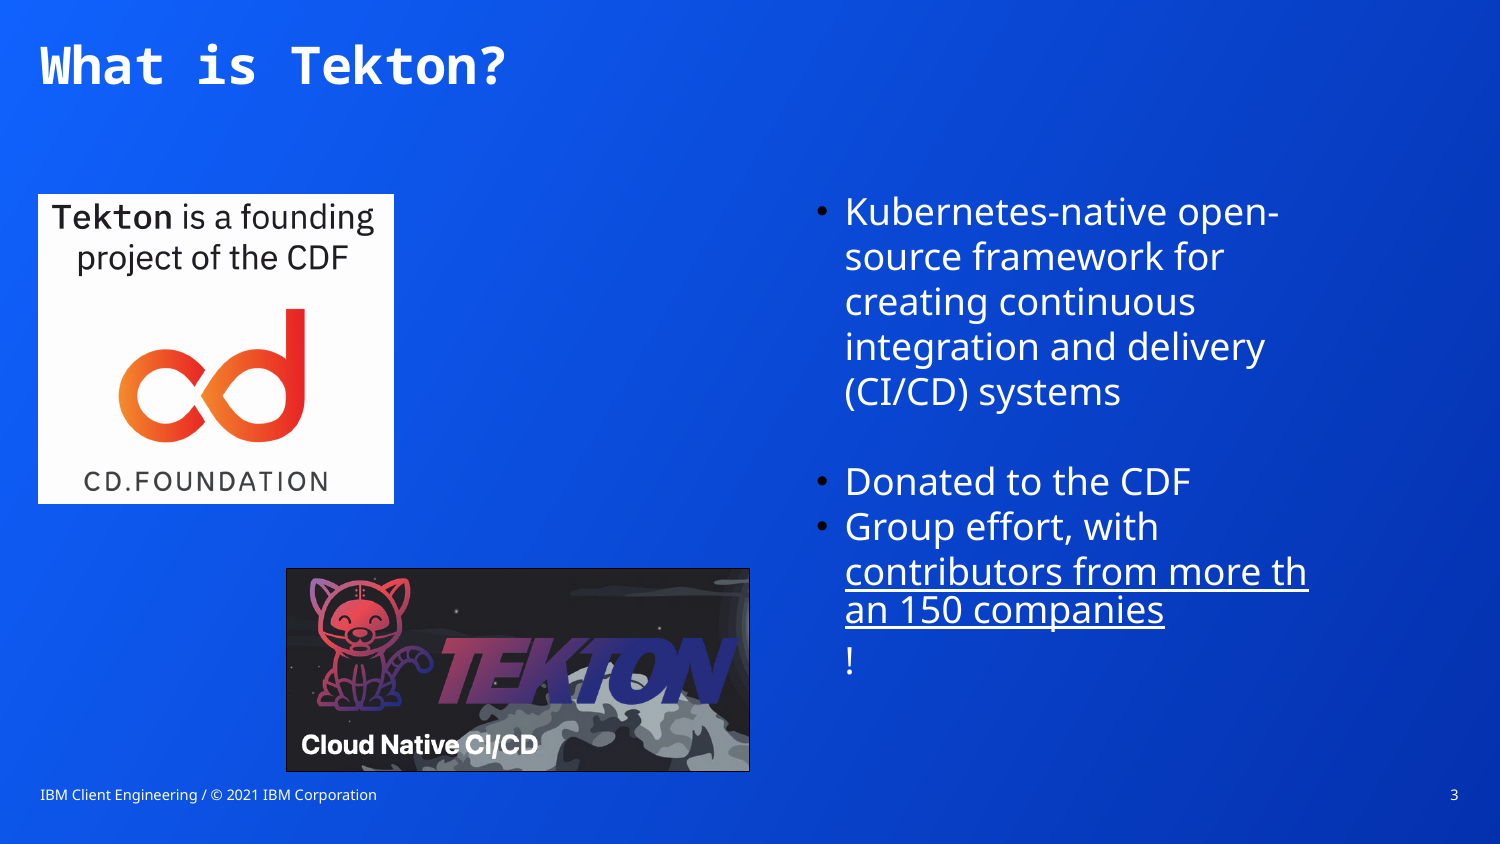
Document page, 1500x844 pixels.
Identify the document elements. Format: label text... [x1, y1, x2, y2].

text_box Kubernetes-native open-source framework for creating continuous integration and delivery (CI/CD) systems Donated to the CDF Group effort, with contributors from more than 150 companies! [801, 180, 1344, 772]
picture [286, 568, 751, 773]
picture [37, 194, 394, 505]
footer IBM Client Engineering / © 2021 IBM Corporation [40, 787, 632, 805]
title What is Tekton? [40, 39, 713, 97]
